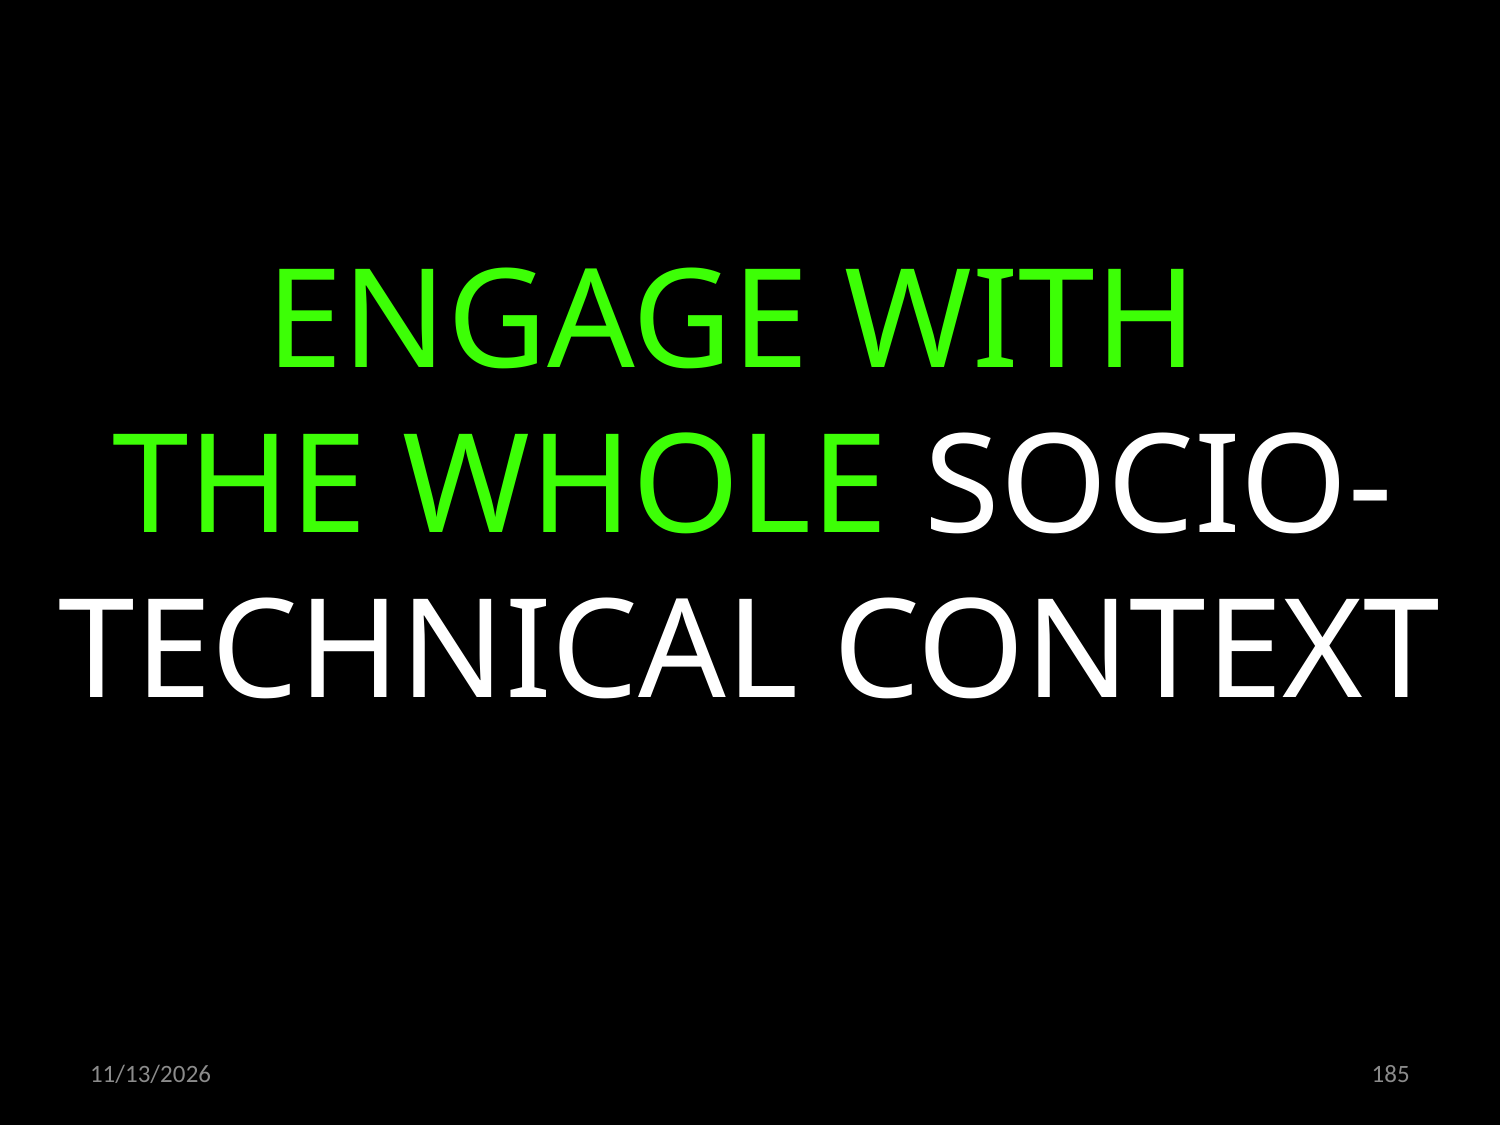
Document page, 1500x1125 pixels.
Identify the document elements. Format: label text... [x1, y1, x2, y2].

text_box ENGAGE WITH THE WHOLE SOCIO-TECHNICAL CONTEXT [0, 222, 1500, 324]
slide_number 185 [1074, 1042, 1425, 1103]
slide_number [75, 1042, 425, 1103]
